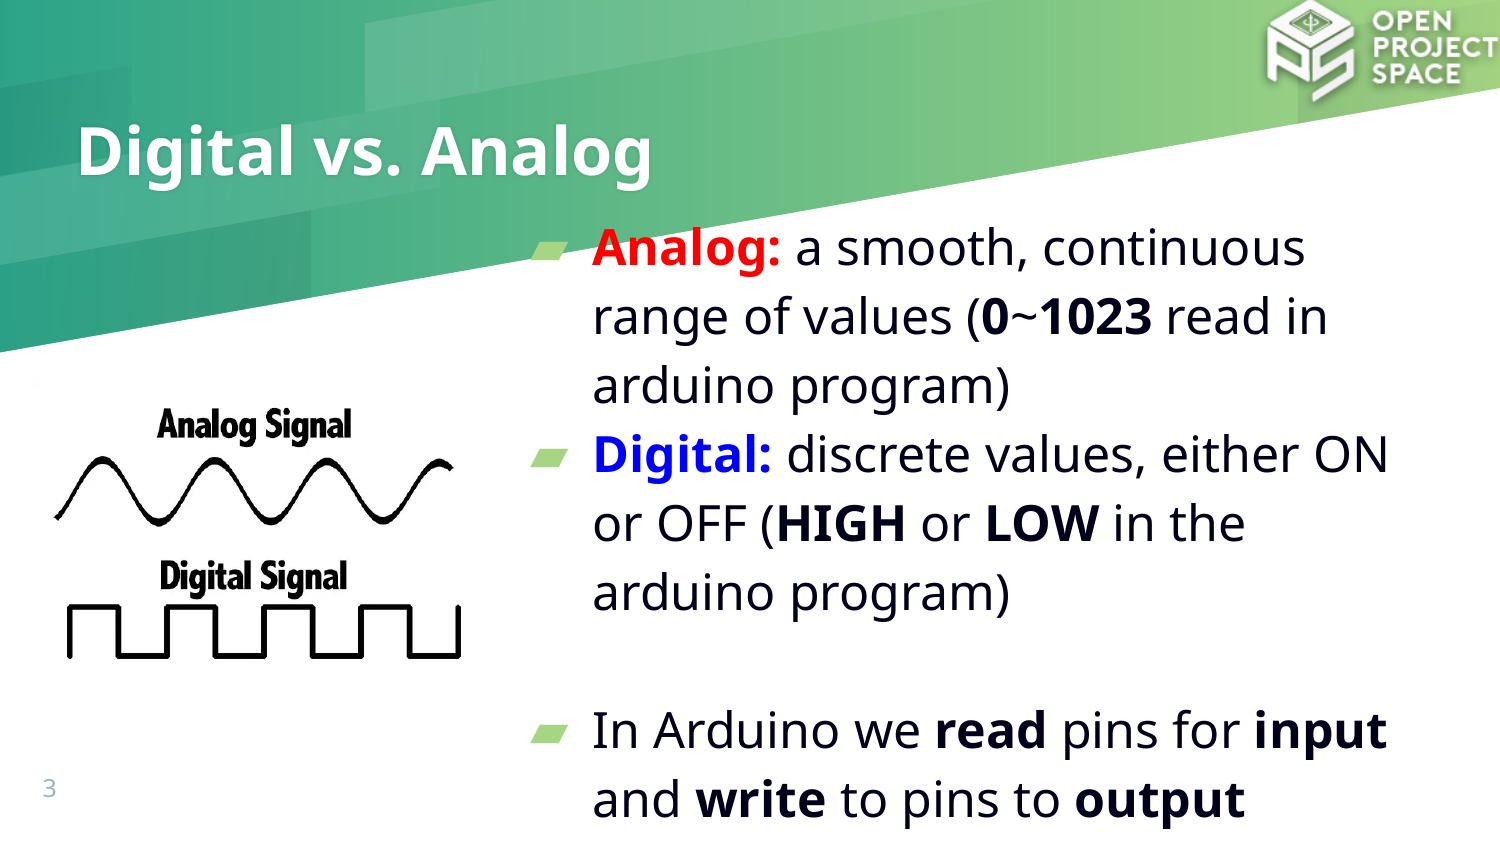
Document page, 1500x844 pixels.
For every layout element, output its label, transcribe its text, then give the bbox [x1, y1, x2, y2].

slide_number ‹#› [42, 766, 122, 807]
picture [1266, 0, 1500, 103]
list Analog: a smooth, continuous range of values (0~1023 read in arduino program) Digital: discrete values, either ON or OFF (HIGH or LOW in the arduino program) In Arduino we read pins for input and write to pins to output [517, 206, 1418, 827]
title Digital vs. Analog [75, 0, 975, 298]
picture [31, 376, 498, 688]
